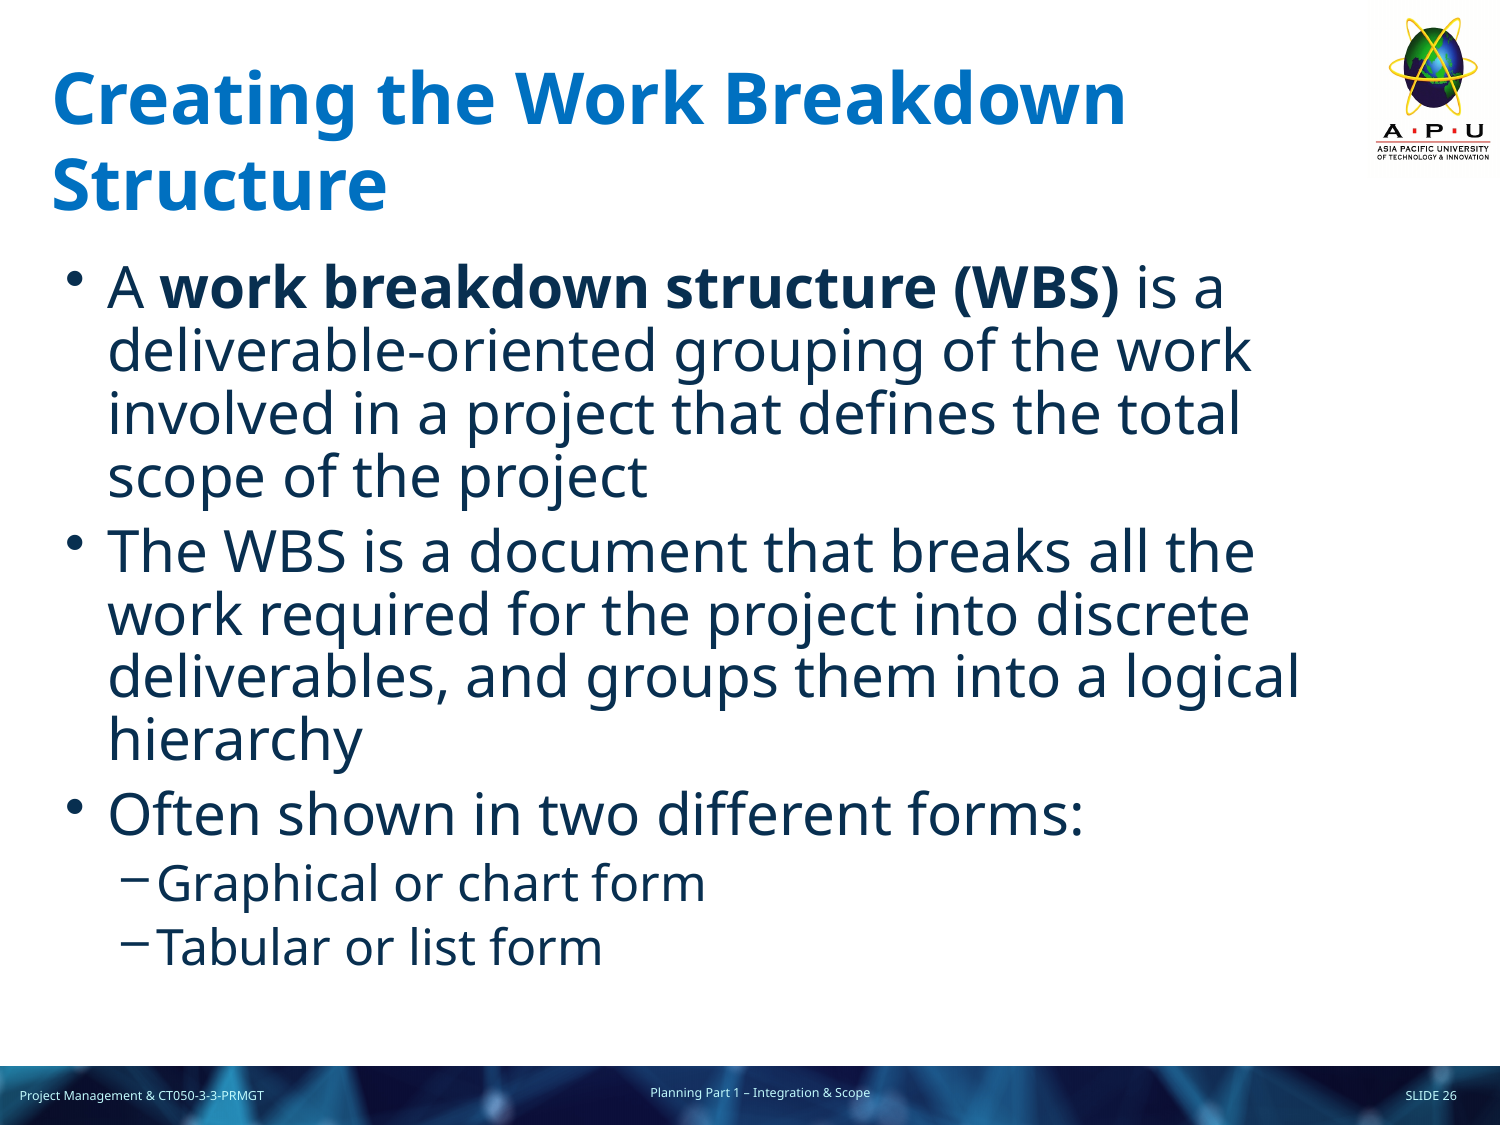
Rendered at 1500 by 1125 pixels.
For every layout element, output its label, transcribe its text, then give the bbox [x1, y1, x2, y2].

picture [1367, 0, 1500, 178]
picture [0, 1066, 1500, 1125]
list A work breakdown structure (WBS) is a deliverable-oriented grouping of the work involved in a project that defines the total scope of the project The WBS is a document that breaks all the work required for the project into discrete deliverables, and groups them into a logical hierarchy Often shown in two different forms: Graphical or chart form Tabular or list form [50, 250, 1375, 1039]
title Creating the Work Breakdown Structure [36, 45, 1323, 233]
